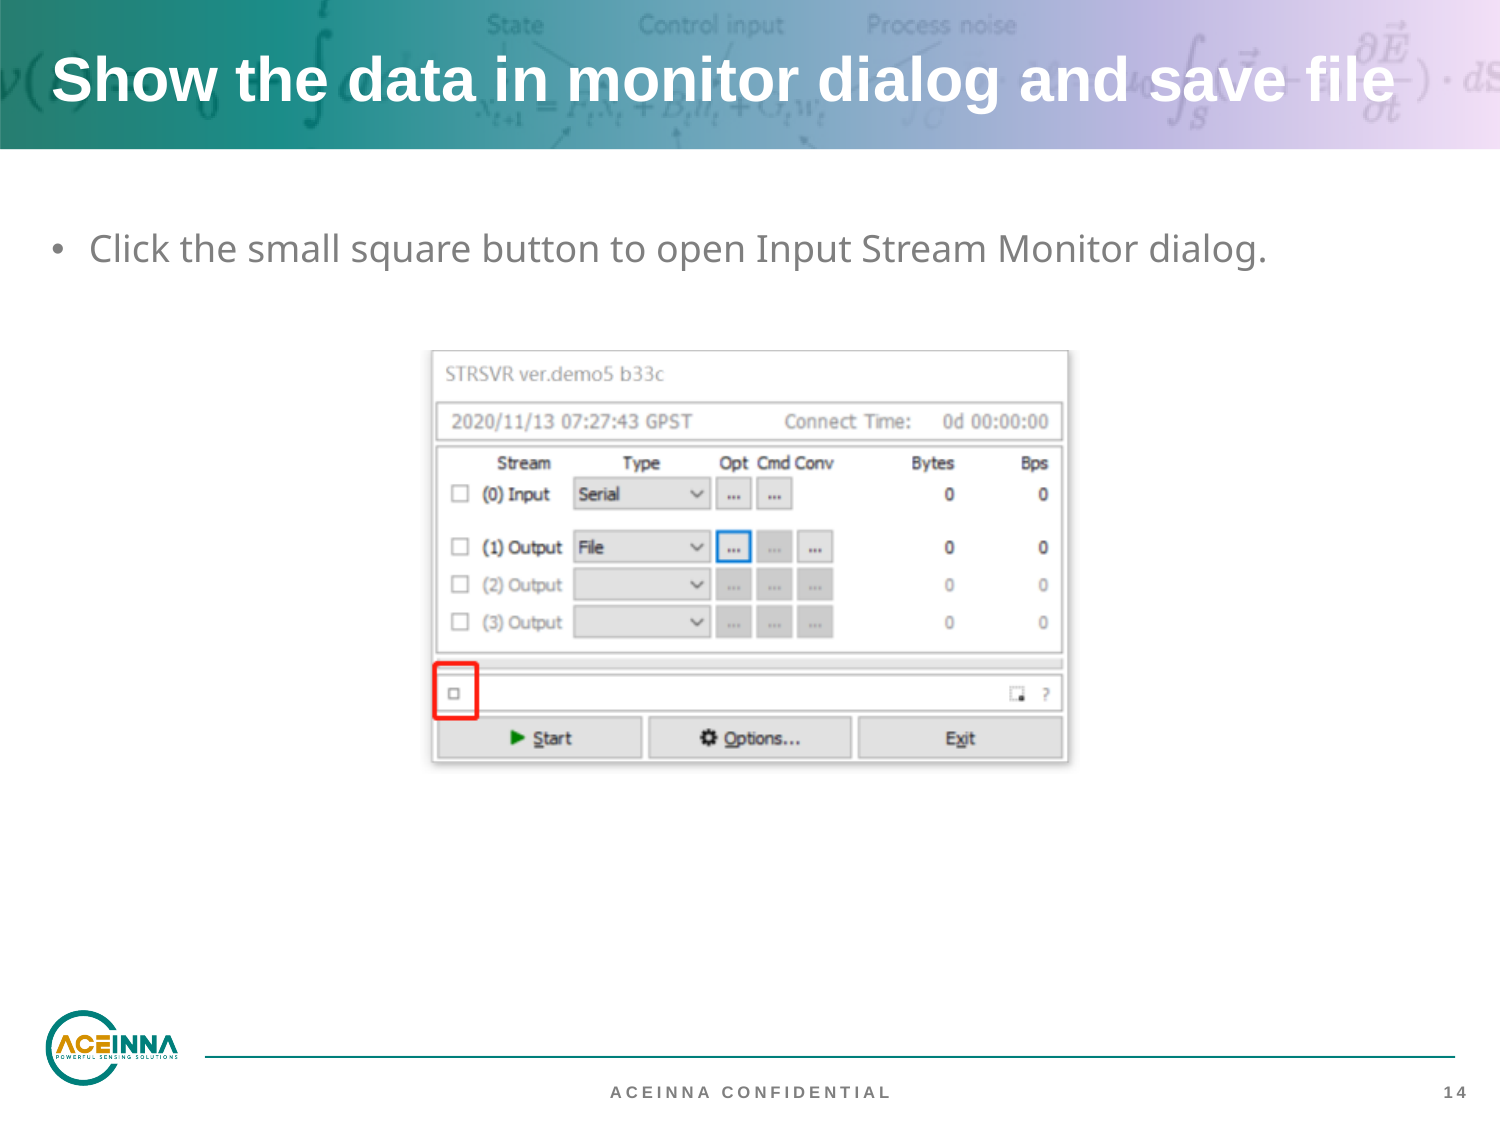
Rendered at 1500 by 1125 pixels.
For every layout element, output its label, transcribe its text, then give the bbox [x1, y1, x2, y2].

list Click the small square button to open Input Stream Monitor dialog. [36, 189, 1450, 1044]
title Show the data in monitor dialog and save file [36, 15, 1450, 150]
picture [0, 0, 1500, 1125]
